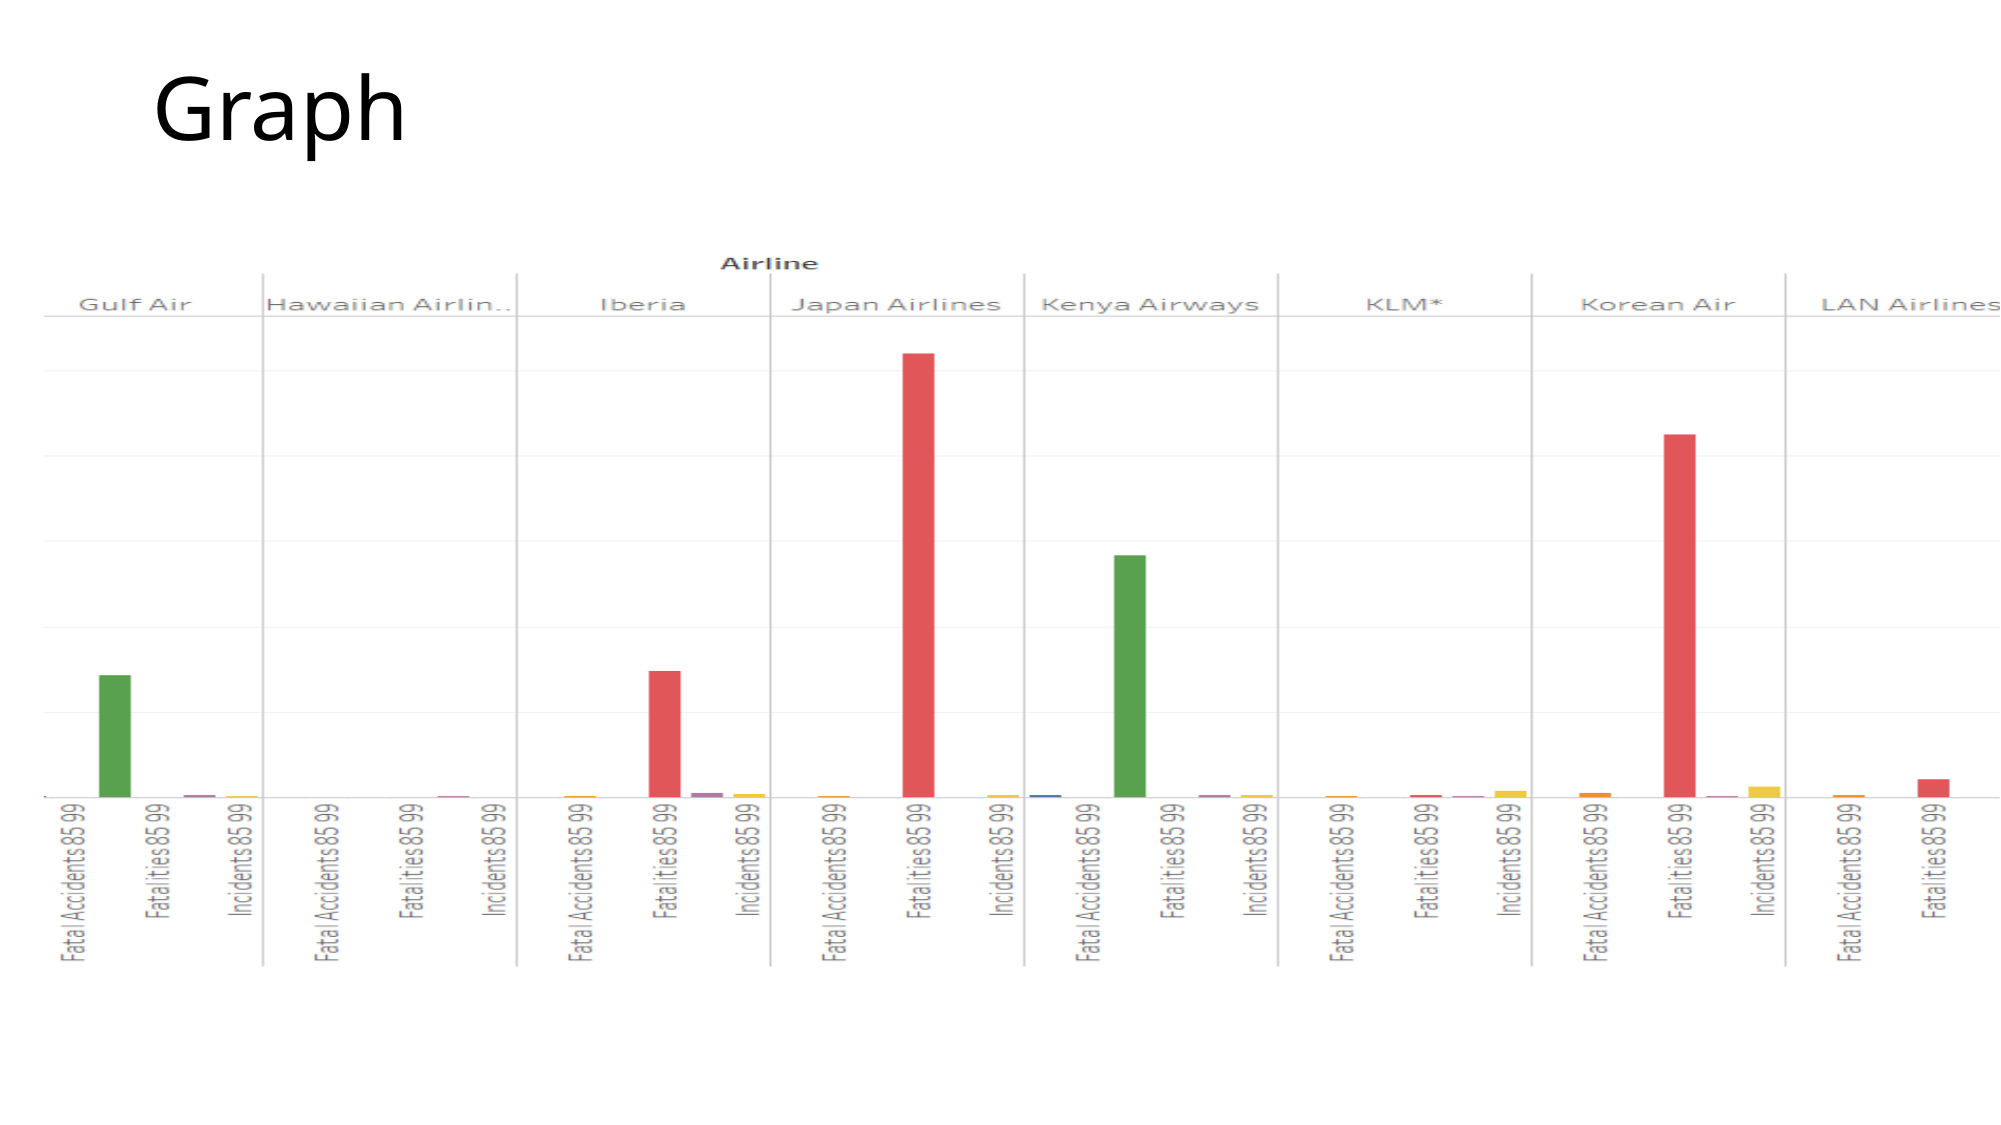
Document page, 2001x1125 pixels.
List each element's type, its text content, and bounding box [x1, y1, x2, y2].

picture [43, 200, 2000, 1019]
title Graph [137, 56, 1863, 200]
